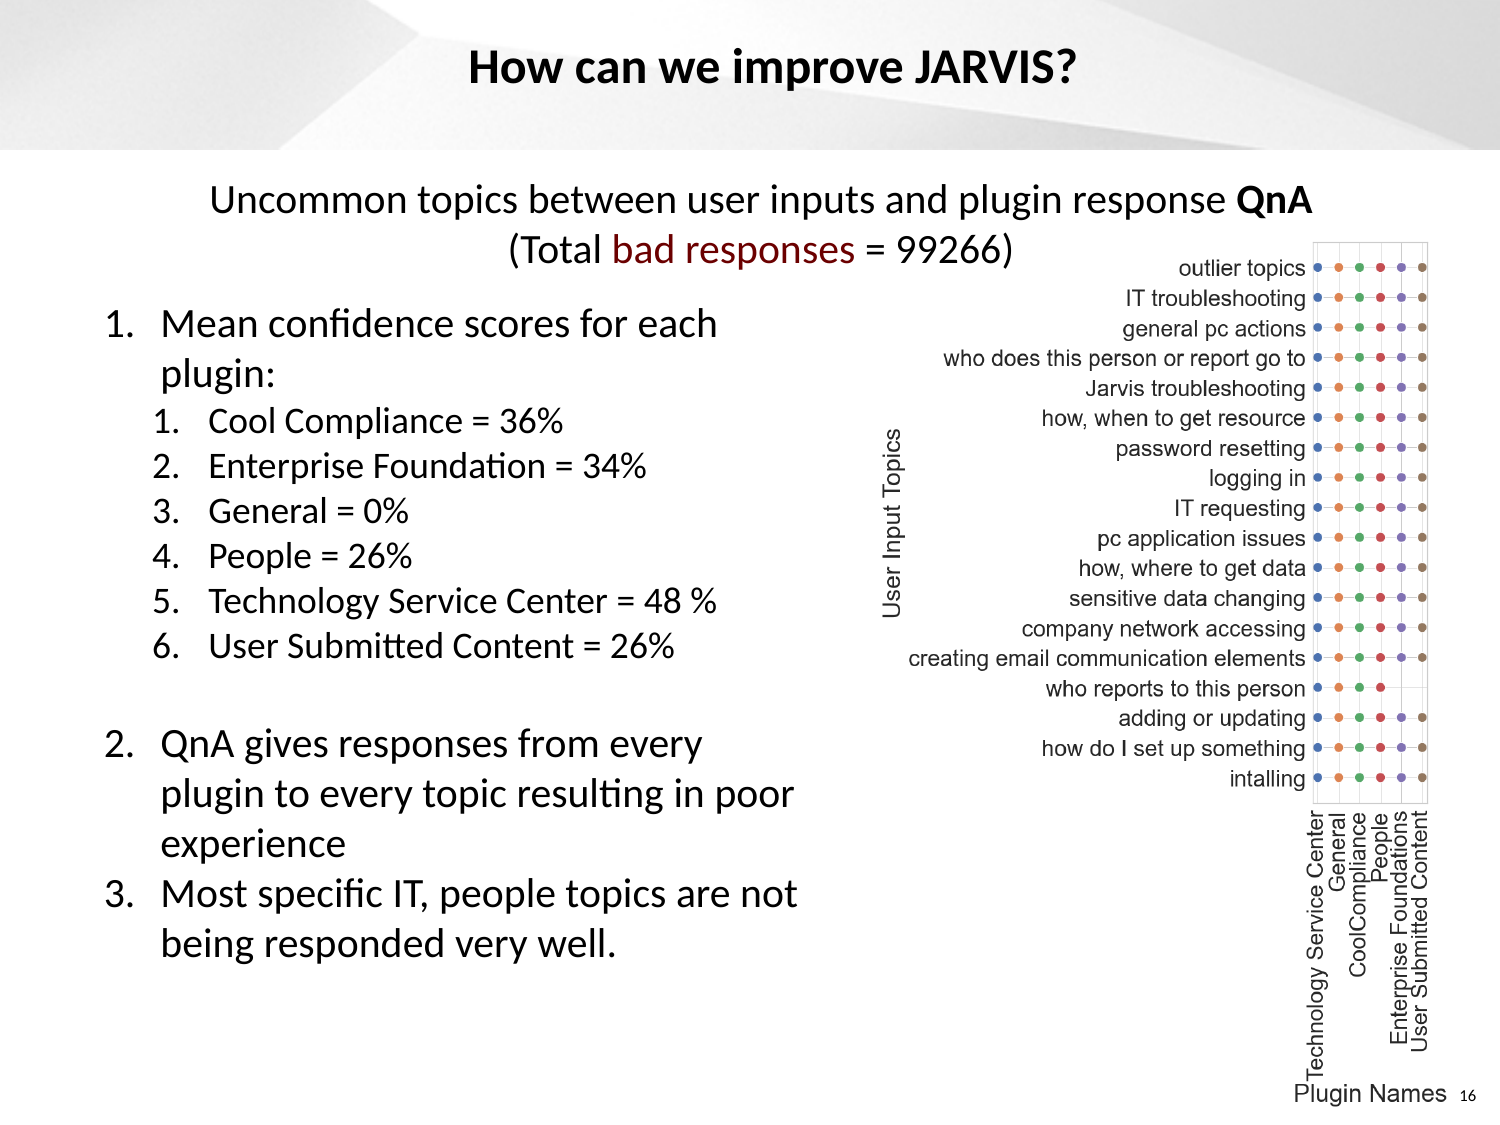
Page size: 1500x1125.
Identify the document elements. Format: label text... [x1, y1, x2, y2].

title How can we improve JARVIS? [63, 25, 1437, 114]
picture [878, 237, 1452, 1112]
text_box Uncommon topics between user inputs and plugin response QnA (Total bad responses = 99266) [53, 164, 1469, 280]
picture [0, 0, 1500, 150]
